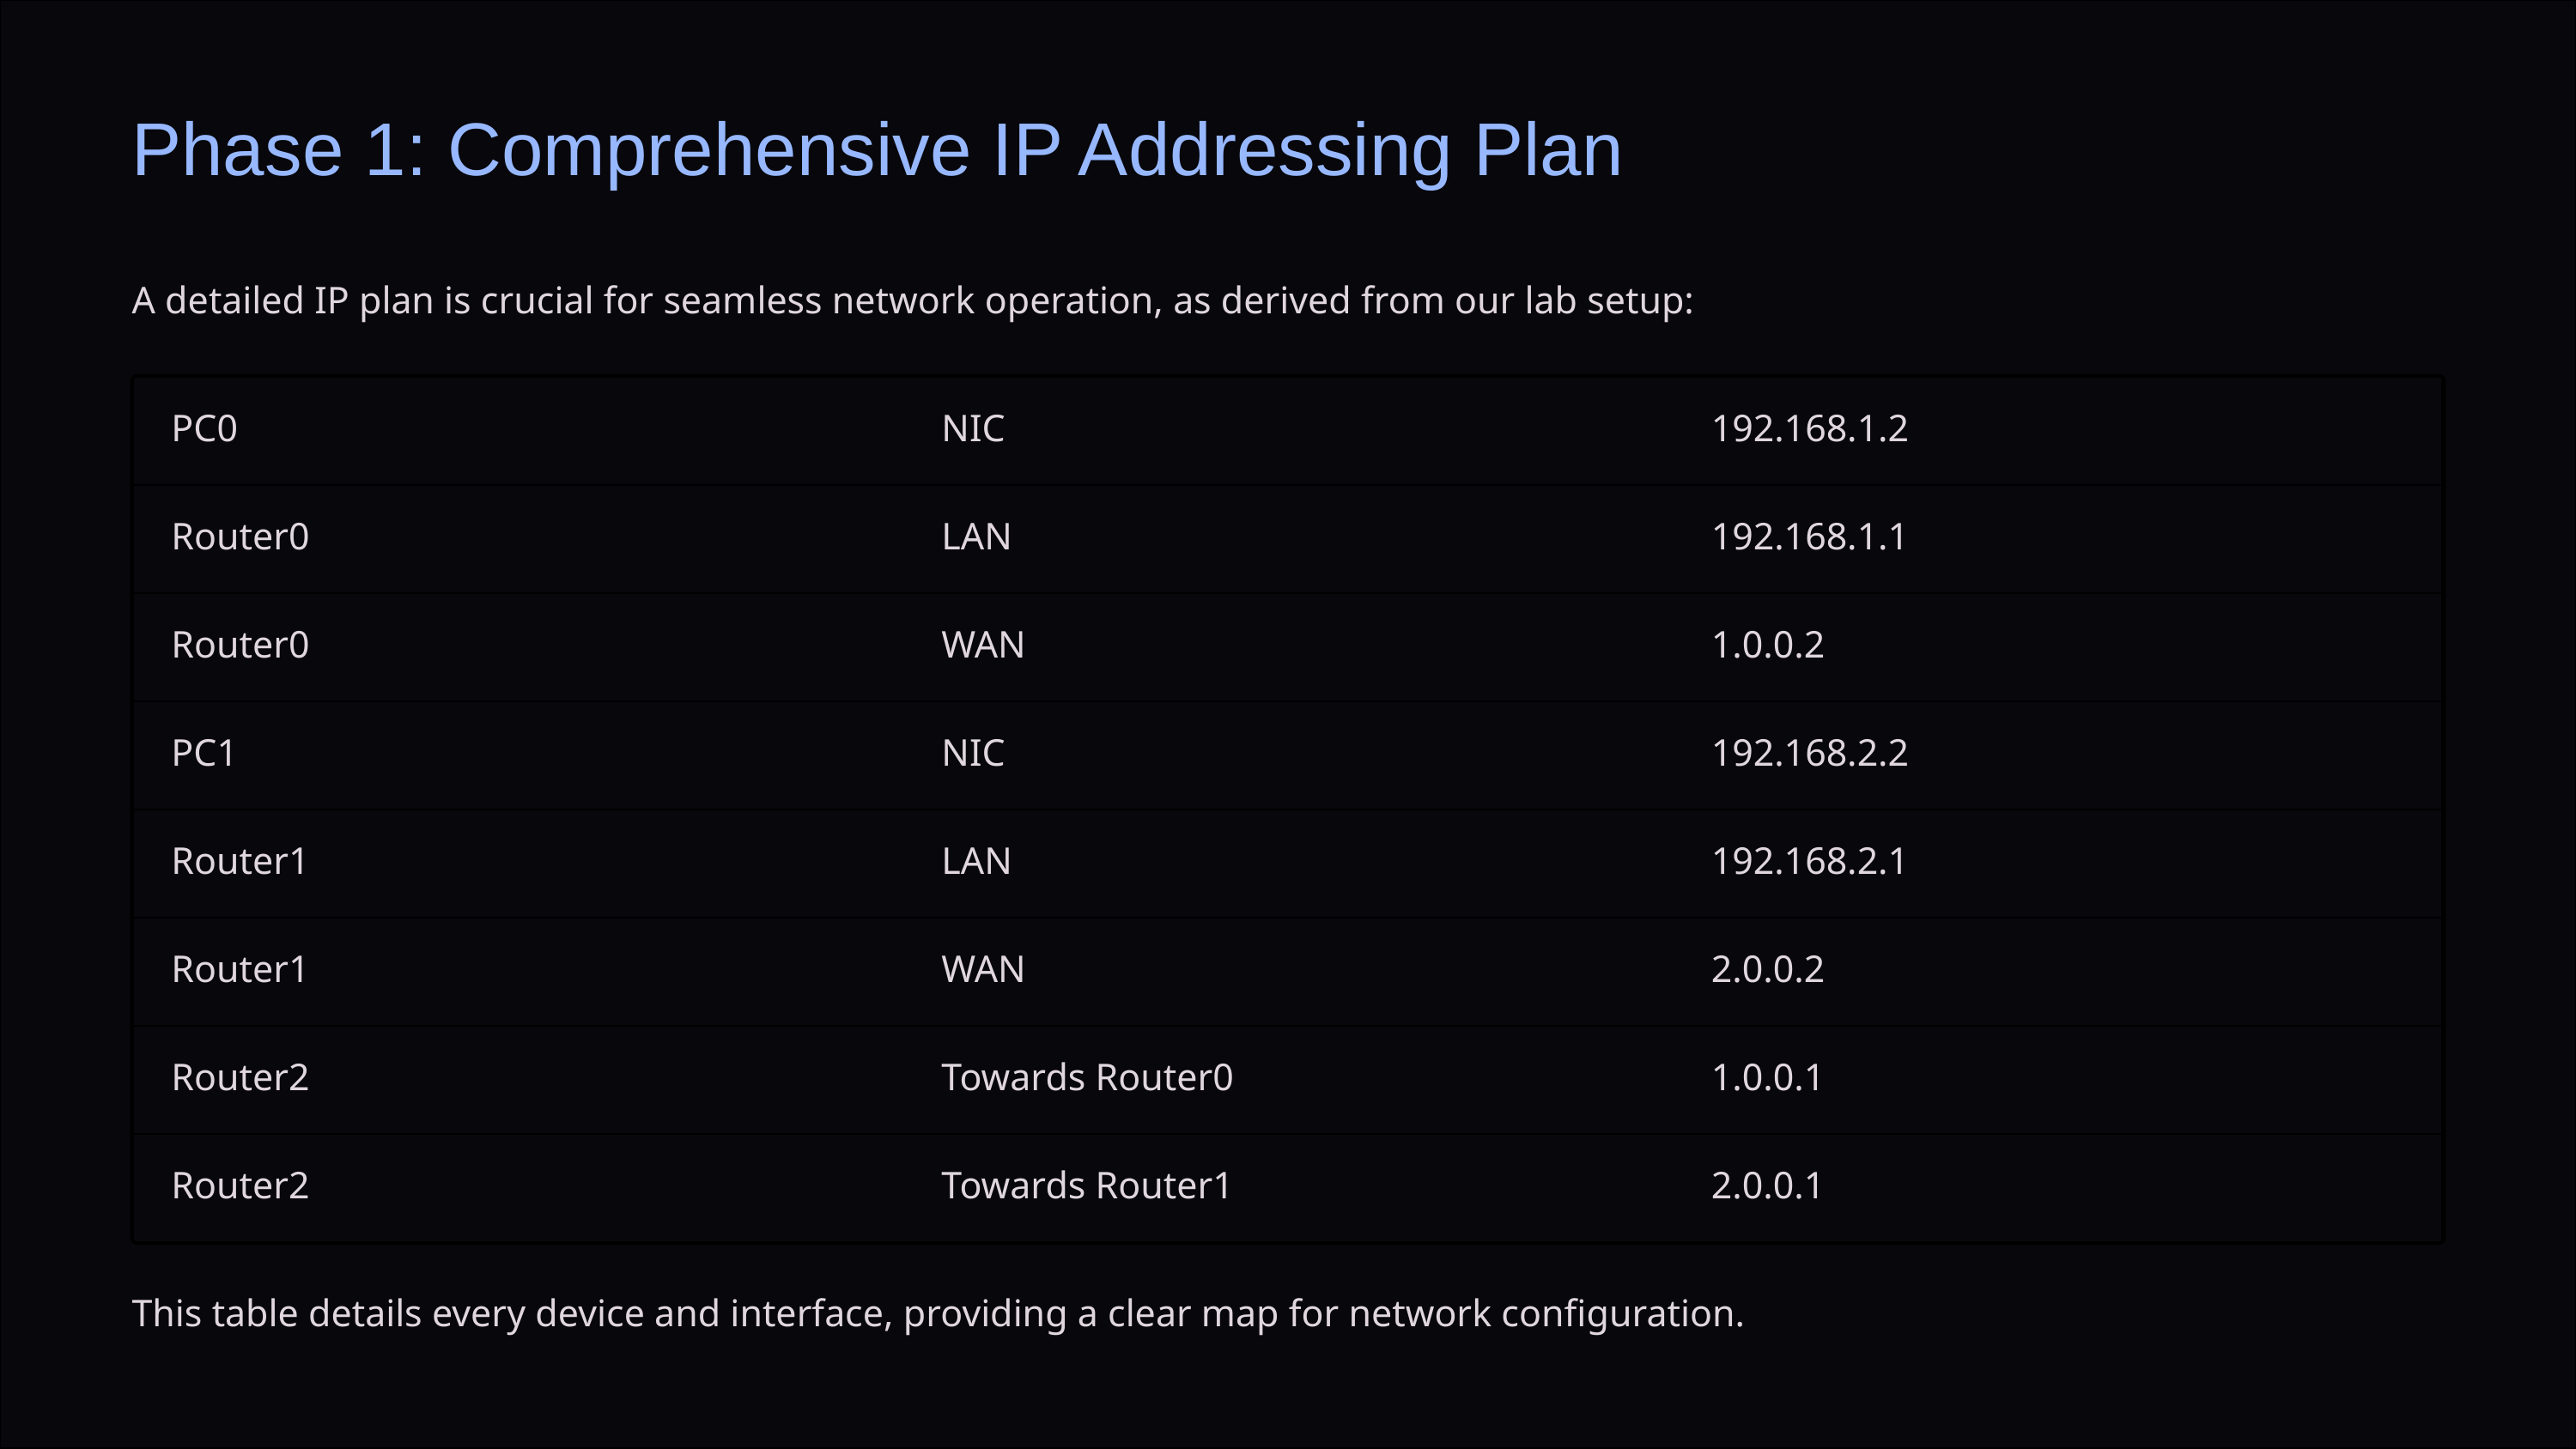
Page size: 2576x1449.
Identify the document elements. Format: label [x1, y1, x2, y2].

text_box [131, 374, 2445, 378]
text_box [132, 809, 2443, 917]
text_box [132, 376, 2443, 484]
text_box [0, 0, 2576, 1449]
text_box [132, 484, 2443, 592]
text_box [132, 592, 2443, 700]
text_box [132, 1133, 2443, 1242]
text_box [132, 1025, 2443, 1133]
text_box [132, 917, 2443, 1025]
text_box [132, 700, 2443, 809]
